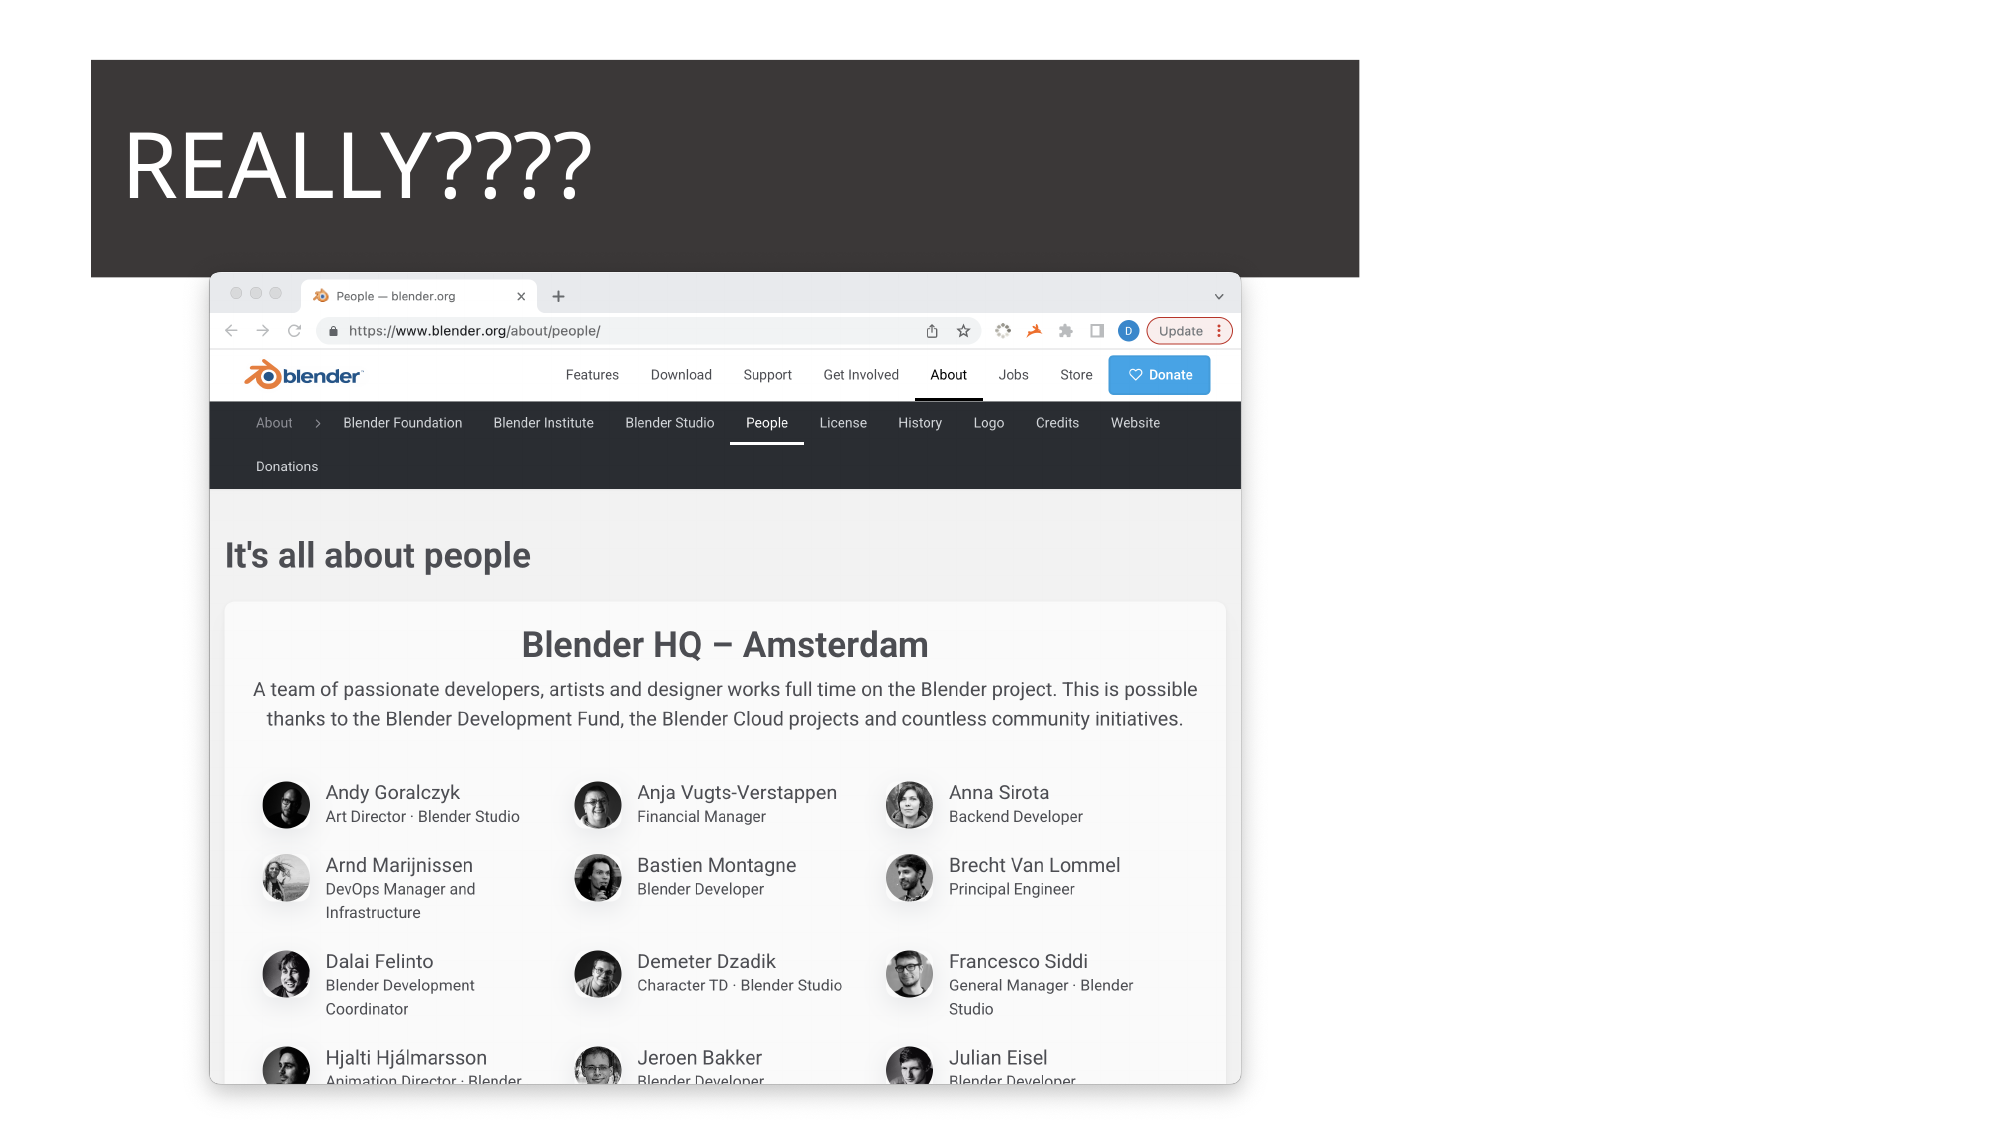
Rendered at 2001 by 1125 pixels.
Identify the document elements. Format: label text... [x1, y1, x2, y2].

title REALLY???? [91, 59, 1360, 278]
picture [176, 246, 1274, 1125]
